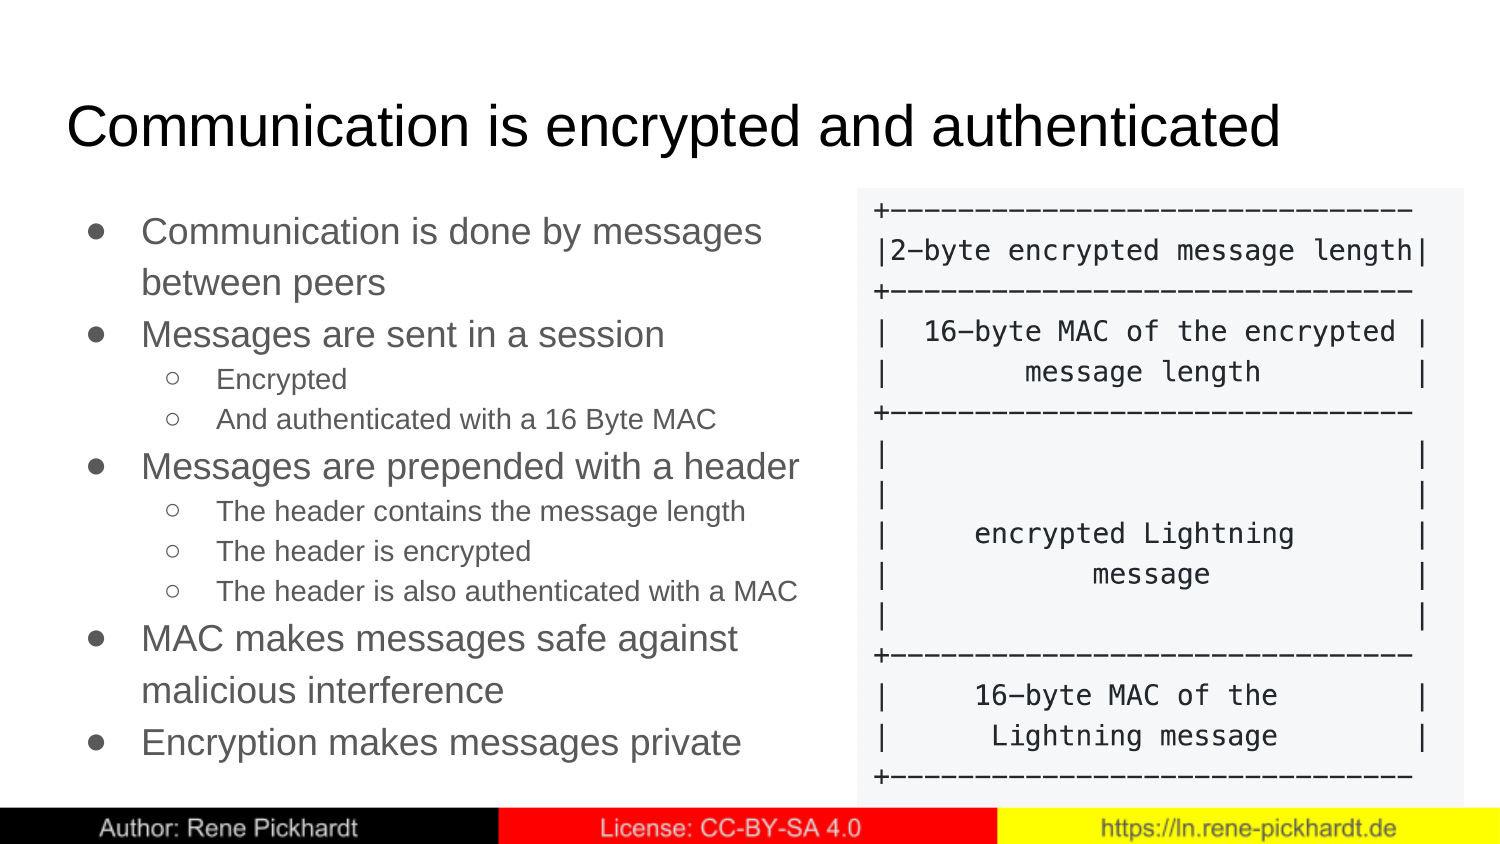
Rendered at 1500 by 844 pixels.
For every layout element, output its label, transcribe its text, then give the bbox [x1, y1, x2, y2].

list Communication is done by messages between peers Messages are sent in a session Encrypted And authenticated with a 16 Byte MAC Messages are prepended with a header The header contains the message length The header is encrypted The header is also authenticated with a MAC MAC makes messages safe against malicious interference Encryption makes messages private [51, 184, 858, 746]
title Communication is encrypted and authenticated [51, 72, 1449, 167]
picture [0, 0, 1500, 844]
